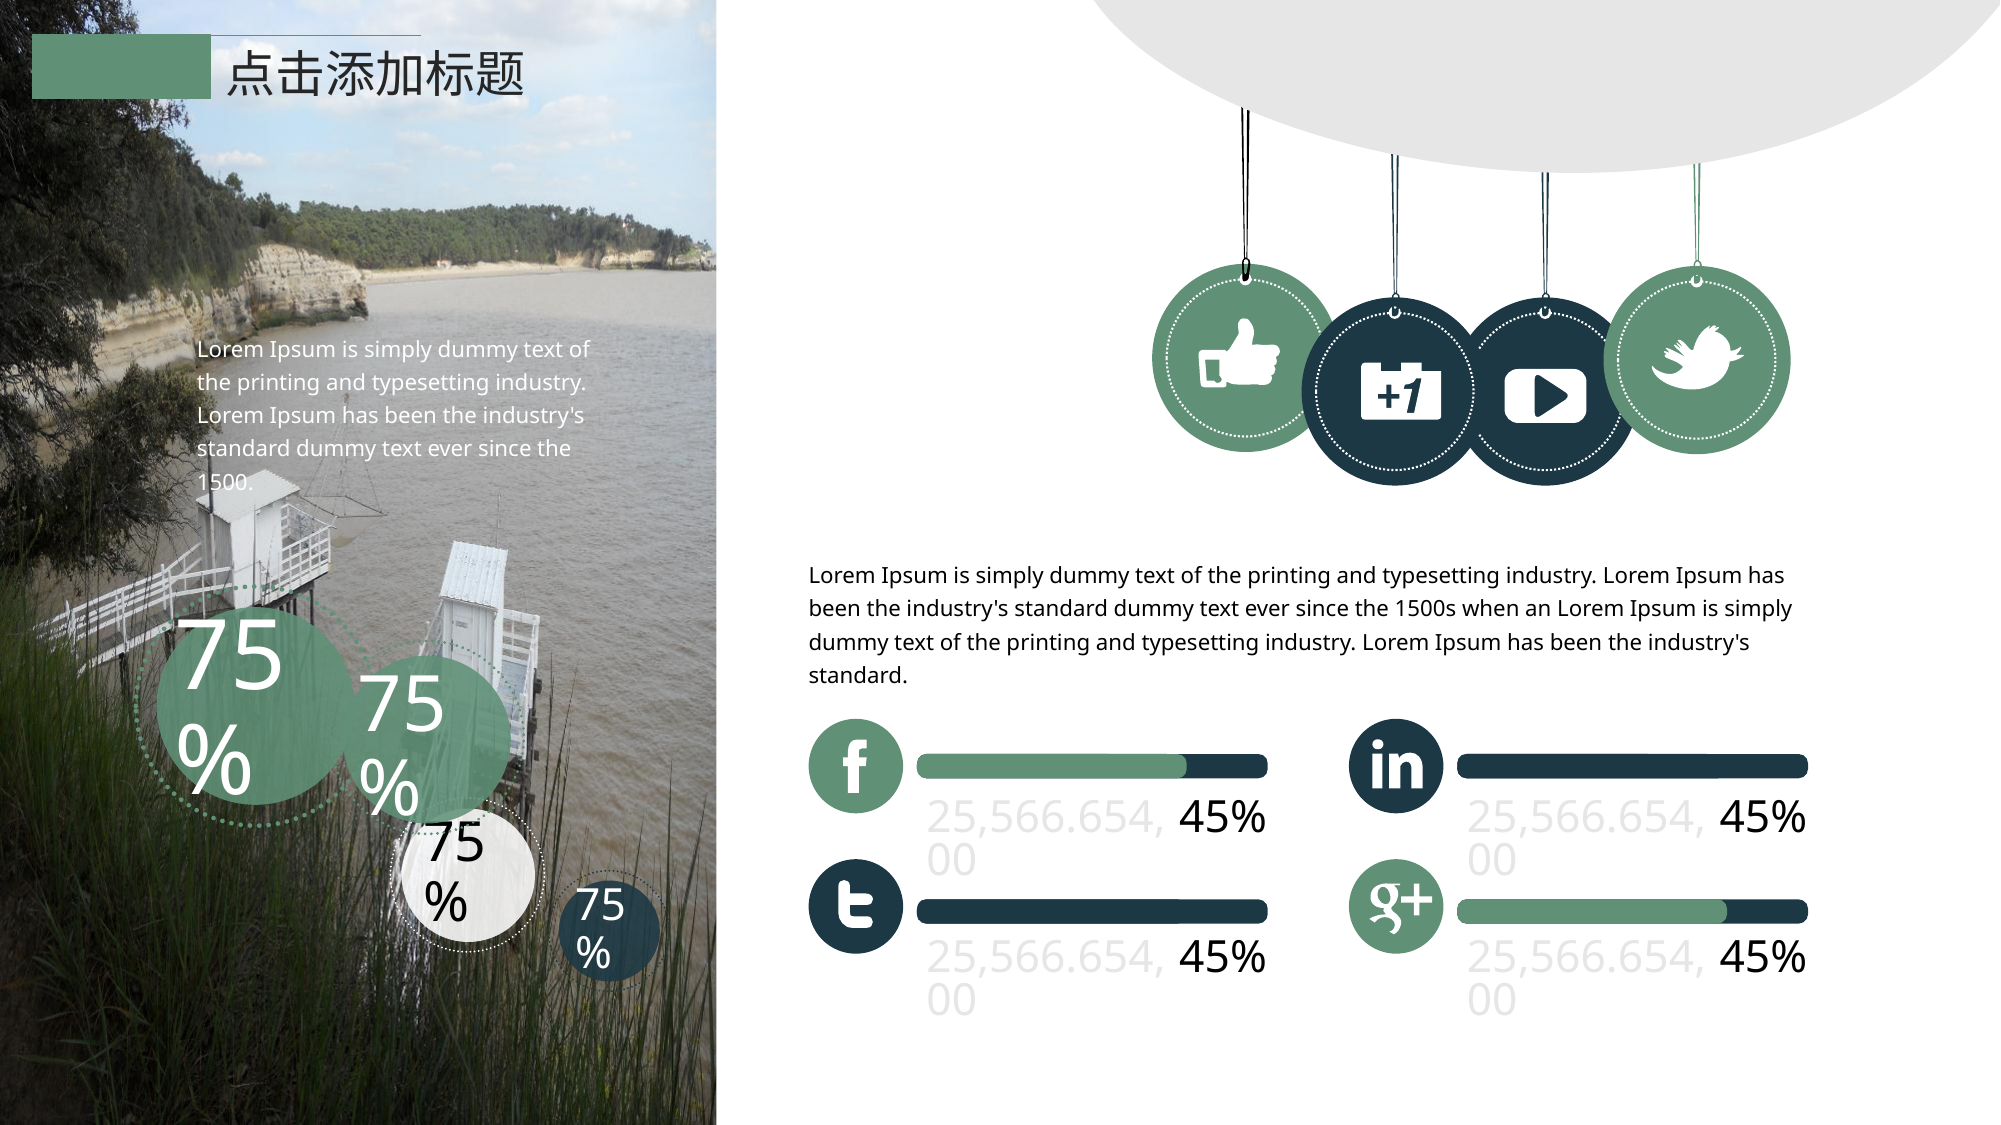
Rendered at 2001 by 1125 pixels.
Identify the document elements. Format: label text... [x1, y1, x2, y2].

text_box Lorem Ipsum is simply dummy text of the printing and typesetting industry. Lorem Ipsum has been the industry's standard dummy text ever since the 1500s when an Lorem Ipsum is simply dummy text of the printing and typesetting industry. Lorem Ipsum has been the industry's standard. [808, 554, 1807, 656]
text_box 点击添加标题 [259, 35, 567, 171]
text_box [1348, 859, 1444, 954]
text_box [926, 798, 1268, 829]
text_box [1348, 718, 1444, 814]
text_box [808, 718, 904, 814]
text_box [926, 938, 1268, 969]
text_box [916, 899, 1187, 924]
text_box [548, 870, 670, 992]
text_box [390, 797, 545, 952]
text_box [1720, 899, 1809, 924]
text_box [0, 0, 717, 1125]
text_box [916, 753, 1187, 779]
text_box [1152, 39, 1340, 453]
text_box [135, 586, 376, 826]
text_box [1489, 74, 1640, 486]
text_box [1457, 753, 1728, 779]
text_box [808, 859, 904, 954]
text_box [1301, 74, 1489, 486]
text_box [1603, 74, 1791, 455]
text_box [1179, 754, 1268, 779]
text_box Lorem Ipsum is simply dummy text of the printing and typesetting industry. Lorem Ipsum has been the industry's standard dummy text ever since the 1500. [196, 328, 622, 476]
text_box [196, 0, 259, 261]
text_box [330, 640, 524, 834]
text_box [1466, 798, 1808, 829]
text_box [1466, 938, 1808, 969]
text_box [1180, 899, 1268, 924]
text_box [1457, 899, 1728, 924]
text_box [1093, 0, 2000, 142]
text_box [1719, 754, 1809, 779]
